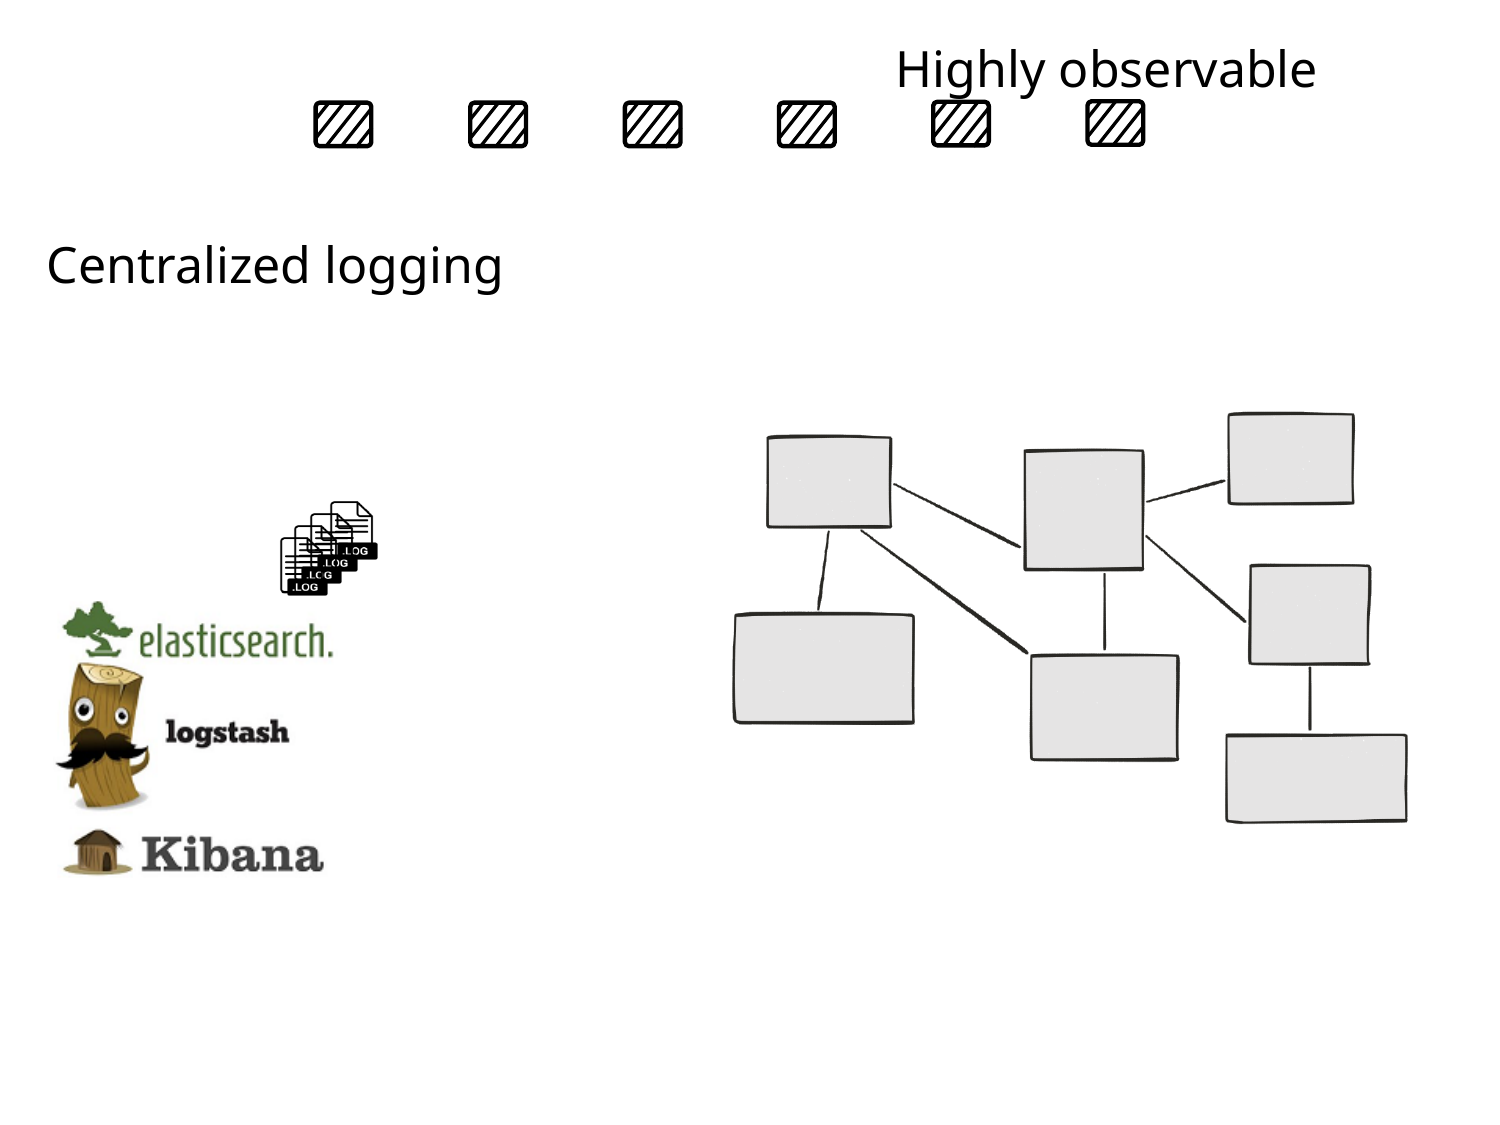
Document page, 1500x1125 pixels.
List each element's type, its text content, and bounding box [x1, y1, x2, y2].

picture [1084, 97, 1146, 148]
text_box Highly observable [881, 29, 1334, 105]
picture [621, 99, 683, 149]
picture [930, 98, 992, 149]
picture [467, 99, 529, 149]
picture [53, 478, 398, 881]
picture [702, 391, 1429, 830]
picture [312, 99, 374, 149]
text_box Centralized logging [32, 225, 520, 301]
picture [776, 99, 838, 149]
